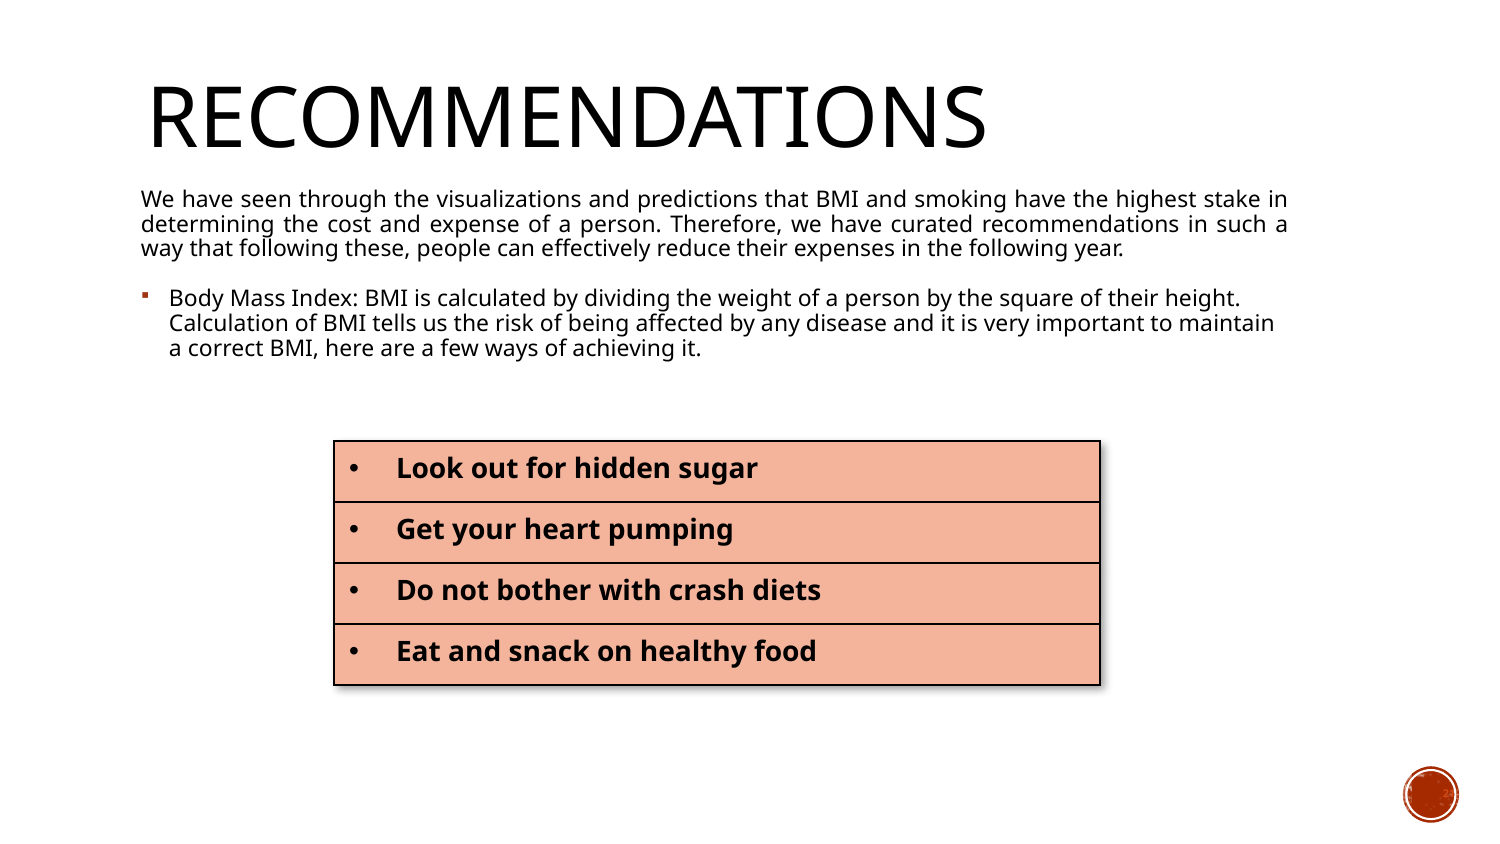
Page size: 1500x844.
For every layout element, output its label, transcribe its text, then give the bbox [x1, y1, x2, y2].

title Recommendations [131, 59, 1370, 258]
table_cell Get your heart pumping [335, 503, 1099, 562]
table_header Look out for hidden sugar [335, 442, 1099, 501]
table_cell Eat and snack on healthy food [335, 625, 1099, 684]
list We have seen through the visualizations and predictions that BMI and smoking have the highest stake in determining the cost and expense of a person. Therefore, we have curated recommendations in such a way that following these, people can effectively reduce their expenses in the following year. Body Mass Index: BMI is calculated by dividing the weight of a person by the square of their height. Calculation of BMI tells us the risk of being affected by any disease and it is very important to maintain a correct BMI, here are a few ways of achieving it. [67, 172, 1305, 671]
slide_number 21 [1391, 771, 1471, 817]
table_cell Do not bother with crash diets [335, 564, 1099, 623]
